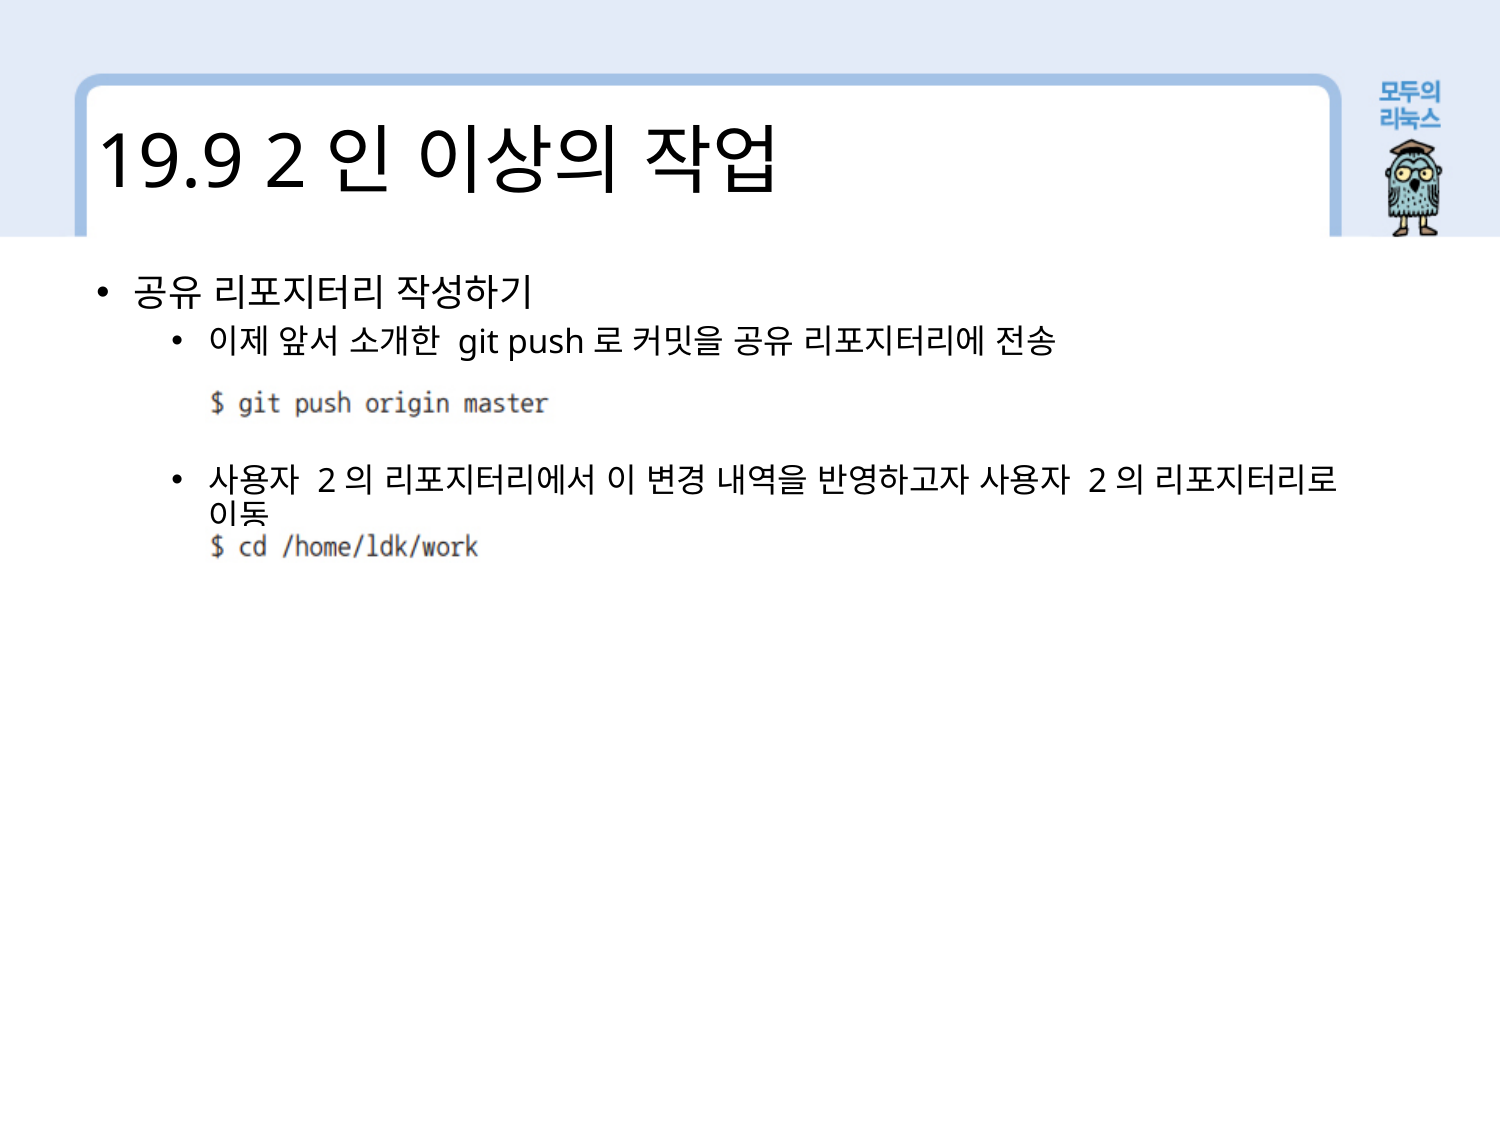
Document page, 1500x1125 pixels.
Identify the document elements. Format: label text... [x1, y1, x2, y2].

text_box 공유 리포지터리 작성하기 이제 앞서 소개한 git push로 커밋을 공유 리포지터리에 전송 사용자 2의 리포지터리에서 이 변경 내역을 반영하고자 사용자 2의 리포지터리로 이동 [81, 266, 1355, 1024]
text_box 19.9 2인 이상의 작업 [81, 115, 1335, 221]
picture [0, 0, 1500, 1125]
